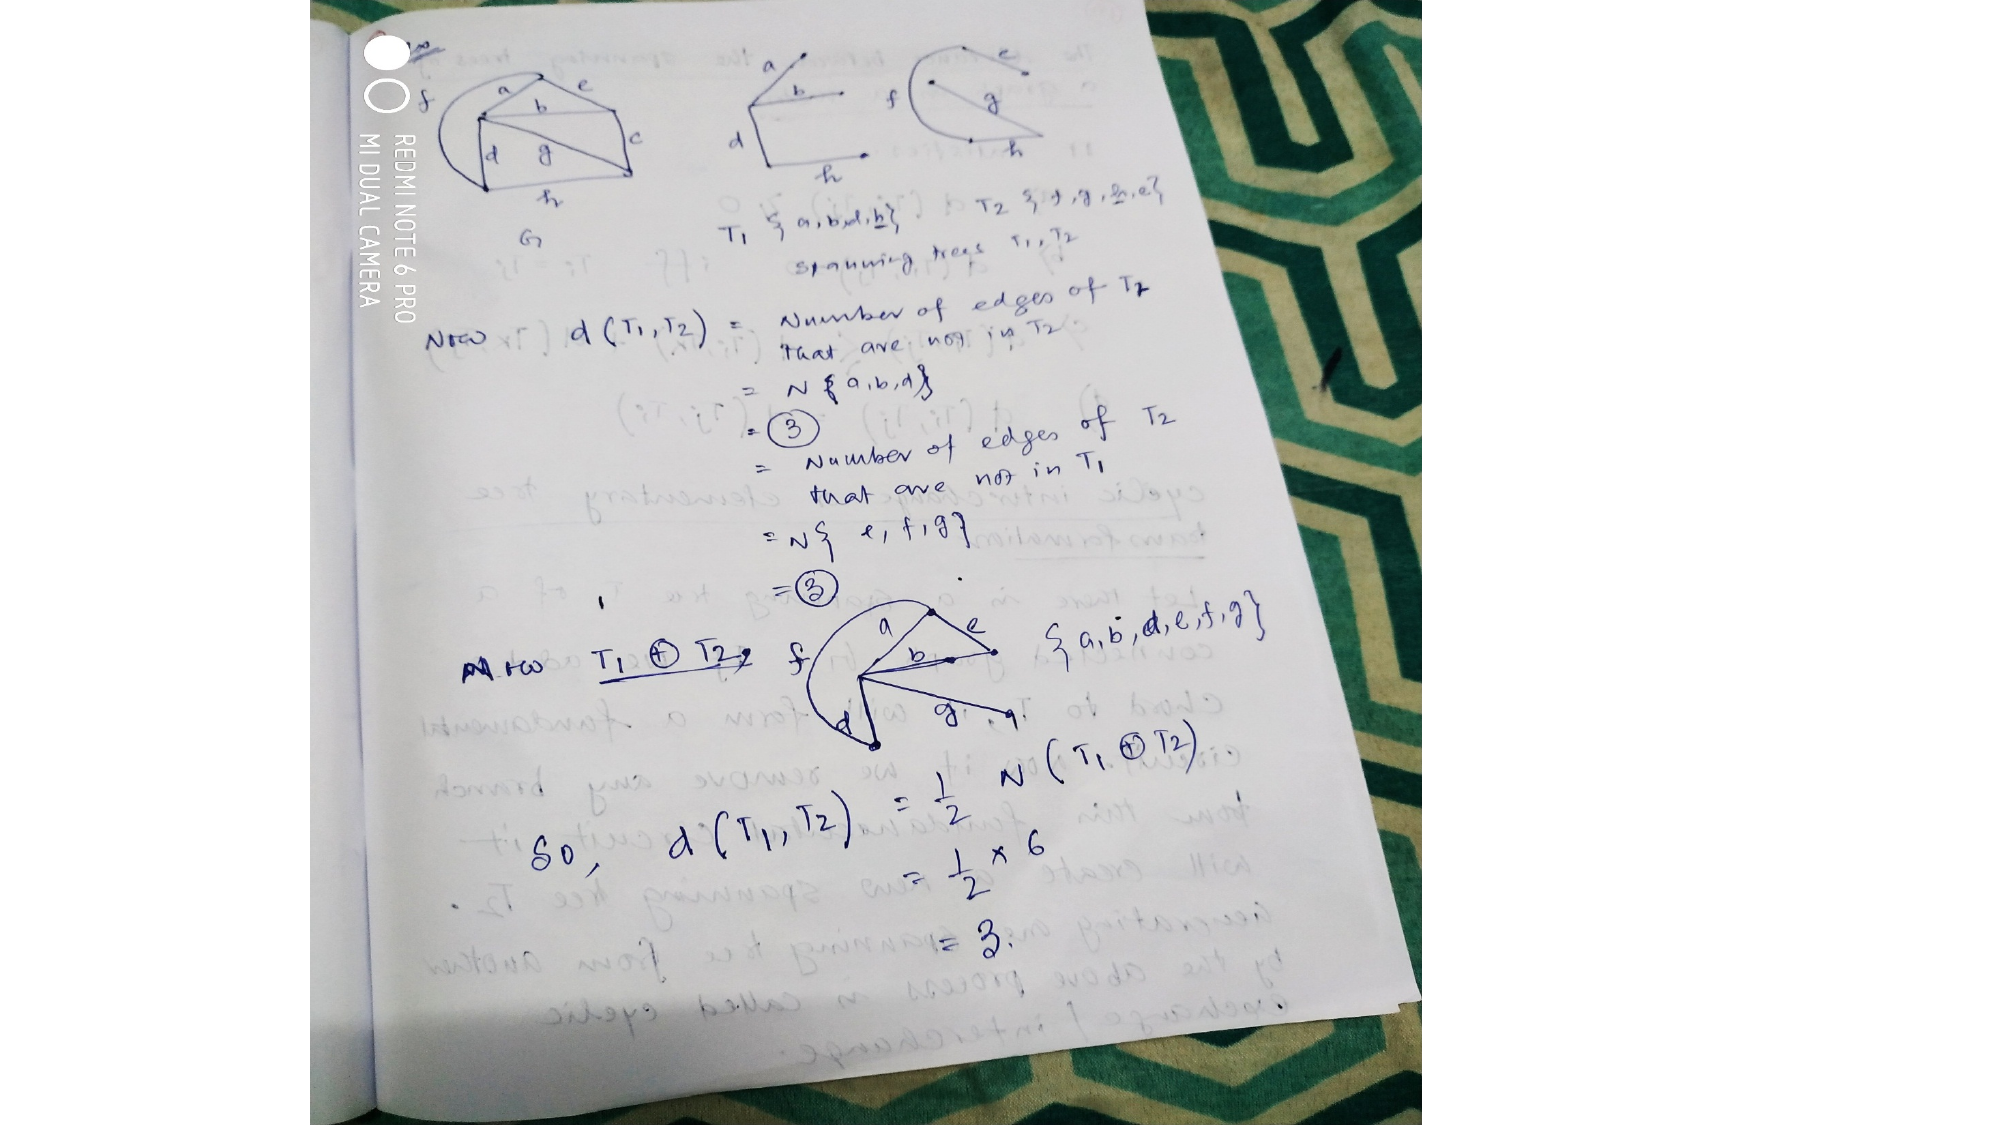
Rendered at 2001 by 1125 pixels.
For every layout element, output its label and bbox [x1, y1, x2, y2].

picture [310, 0, 1423, 1125]
